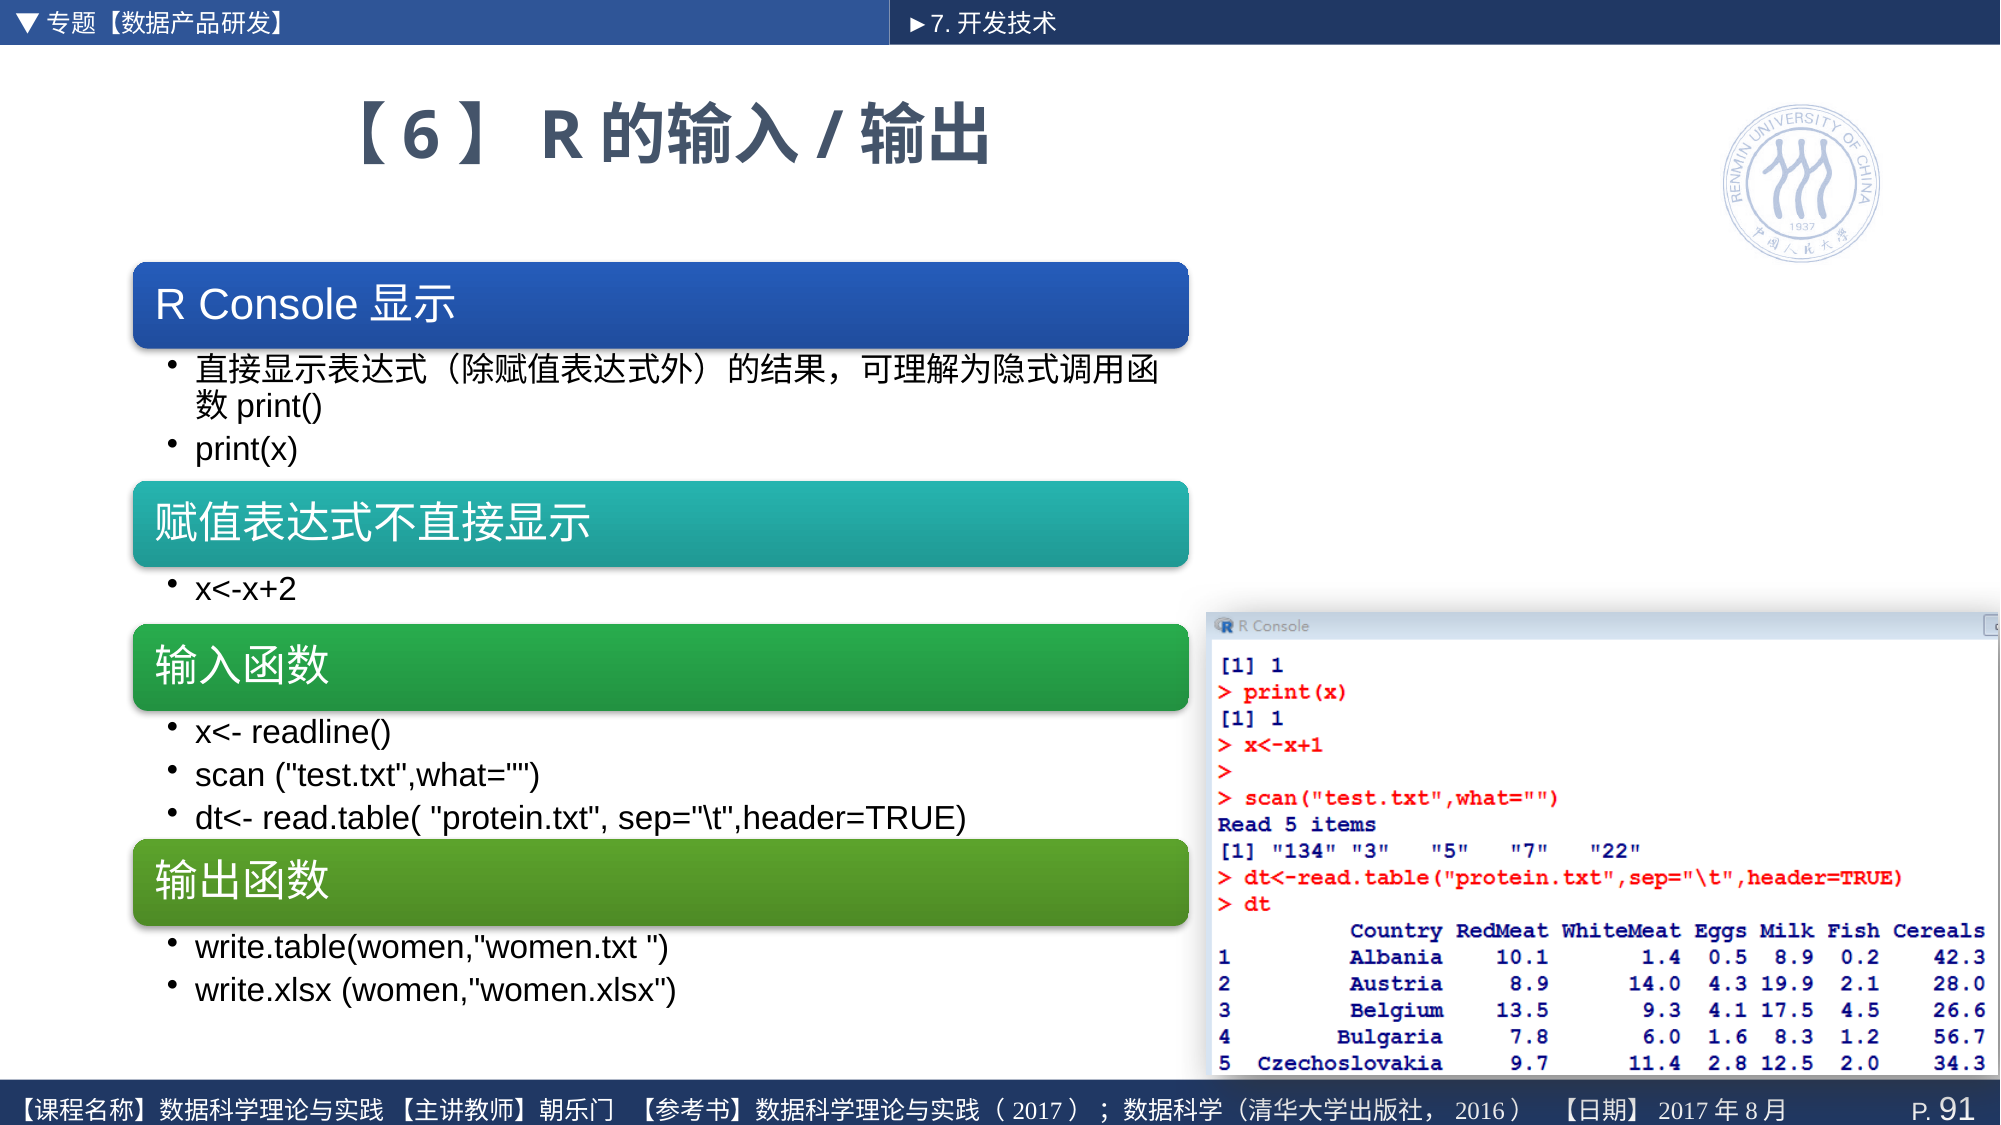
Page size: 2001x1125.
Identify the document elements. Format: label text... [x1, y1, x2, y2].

list ▼专题【数据产品研发】 [0, 0, 725, 43]
picture [1206, 612, 1998, 1075]
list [133, 245, 1189, 1028]
title 【6】R的输入/输出 [64, 64, 1249, 200]
list ►7.开发技术 [890, 0, 1249, 43]
